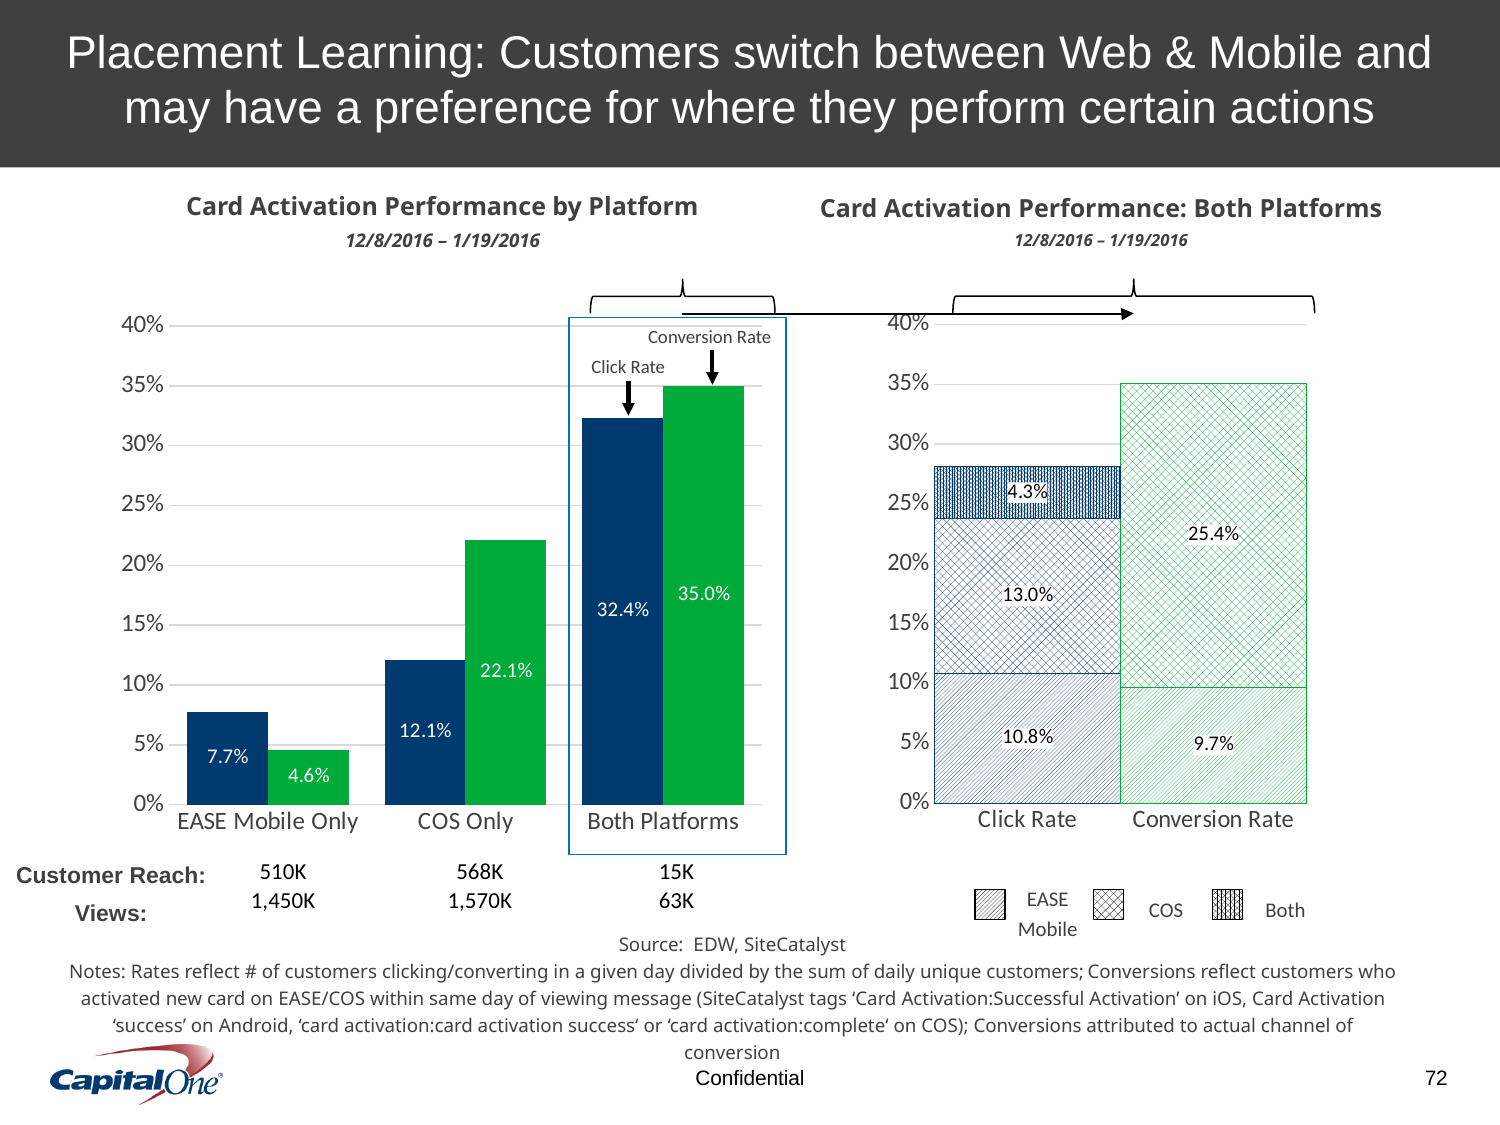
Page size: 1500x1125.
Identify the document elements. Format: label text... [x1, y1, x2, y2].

text_box Placement Learning: Customers switch between Web & Mobile and may have a preference for where they perform certain actions [0, 0, 1500, 168]
text_box COS [1119, 900, 1213, 930]
text_box [1093, 900, 1119, 920]
picture [50, 1071, 223, 1105]
table_cell 1,570K [381, 902, 578, 914]
text_box [974, 900, 1001, 920]
text_box Both [1239, 900, 1332, 930]
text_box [110, 183, 776, 894]
text_box [1212, 900, 1239, 920]
text_box Customer Reach: Views: [0, 847, 223, 933]
text_box [780, 317, 787, 855]
table_cell 1,450K [185, 902, 381, 914]
table_cell 63K [578, 901, 775, 914]
text_box Source: EDW, SiteCatalyst Notes: Rates reflect # of customers clicking/converting in a given day divided by the sum of daily unique customers; Conversions reflect customers who activated new card on EASE/COS within same day of viewing message (SiteCatalyst tags ‘Card Activation:Successful Activation’ on iOS, Card Activation ‘success’ on Android, ‘card activation:card activation success‘ or ‘card activation:complete‘ on COS); Conversions attributed to actual channel of conversion [50, 924, 1415, 1071]
text_box EASE Mobile [1001, 900, 1095, 948]
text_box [865, 185, 1337, 893]
